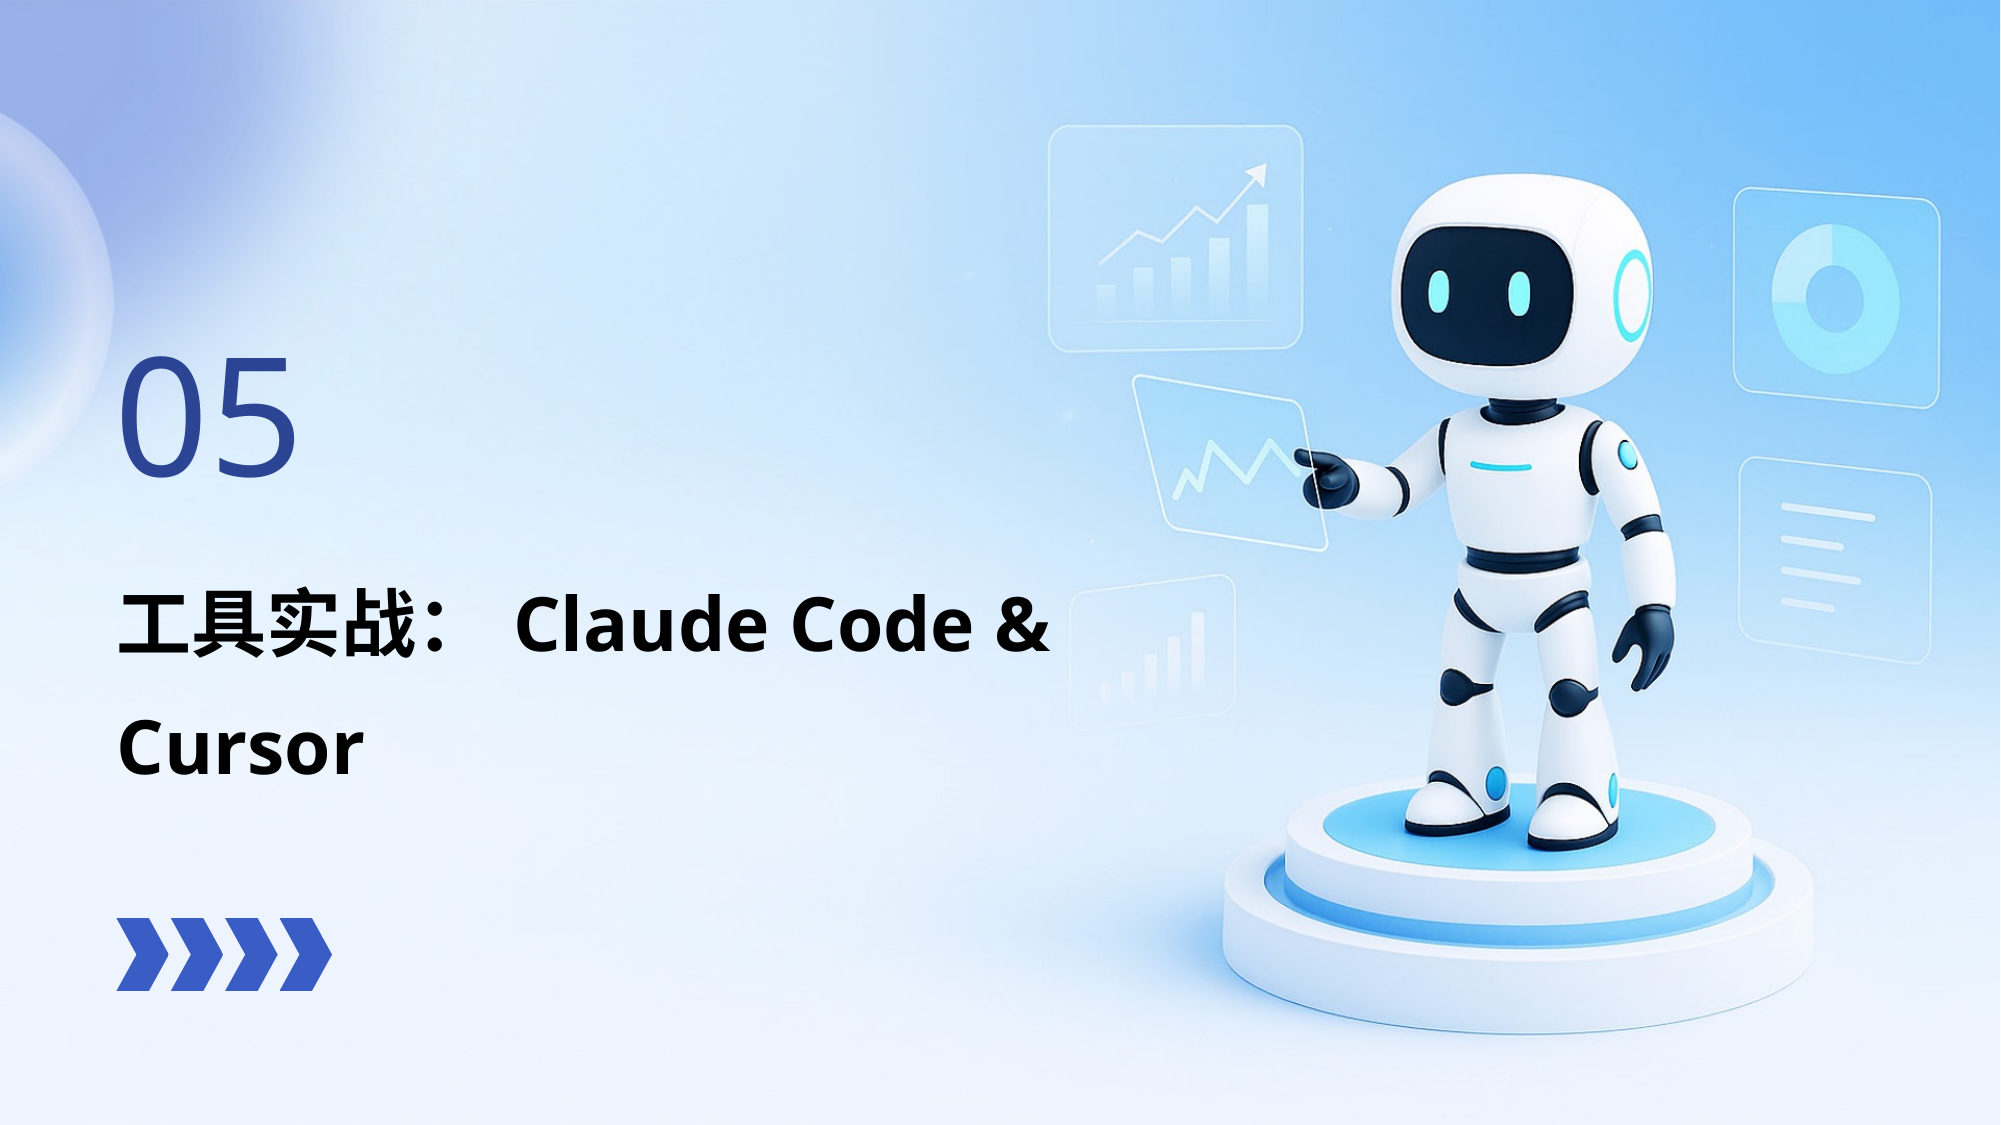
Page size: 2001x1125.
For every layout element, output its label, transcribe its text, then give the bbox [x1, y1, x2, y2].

text_box [279, 918, 333, 991]
text_box [225, 918, 278, 991]
text_box [170, 918, 224, 991]
picture [0, 0, 2001, 1125]
text_box 05 [99, 325, 383, 543]
text_box [116, 918, 169, 991]
text_box ⼯具实战：Claude Code & Cursor [116, 542, 1062, 797]
